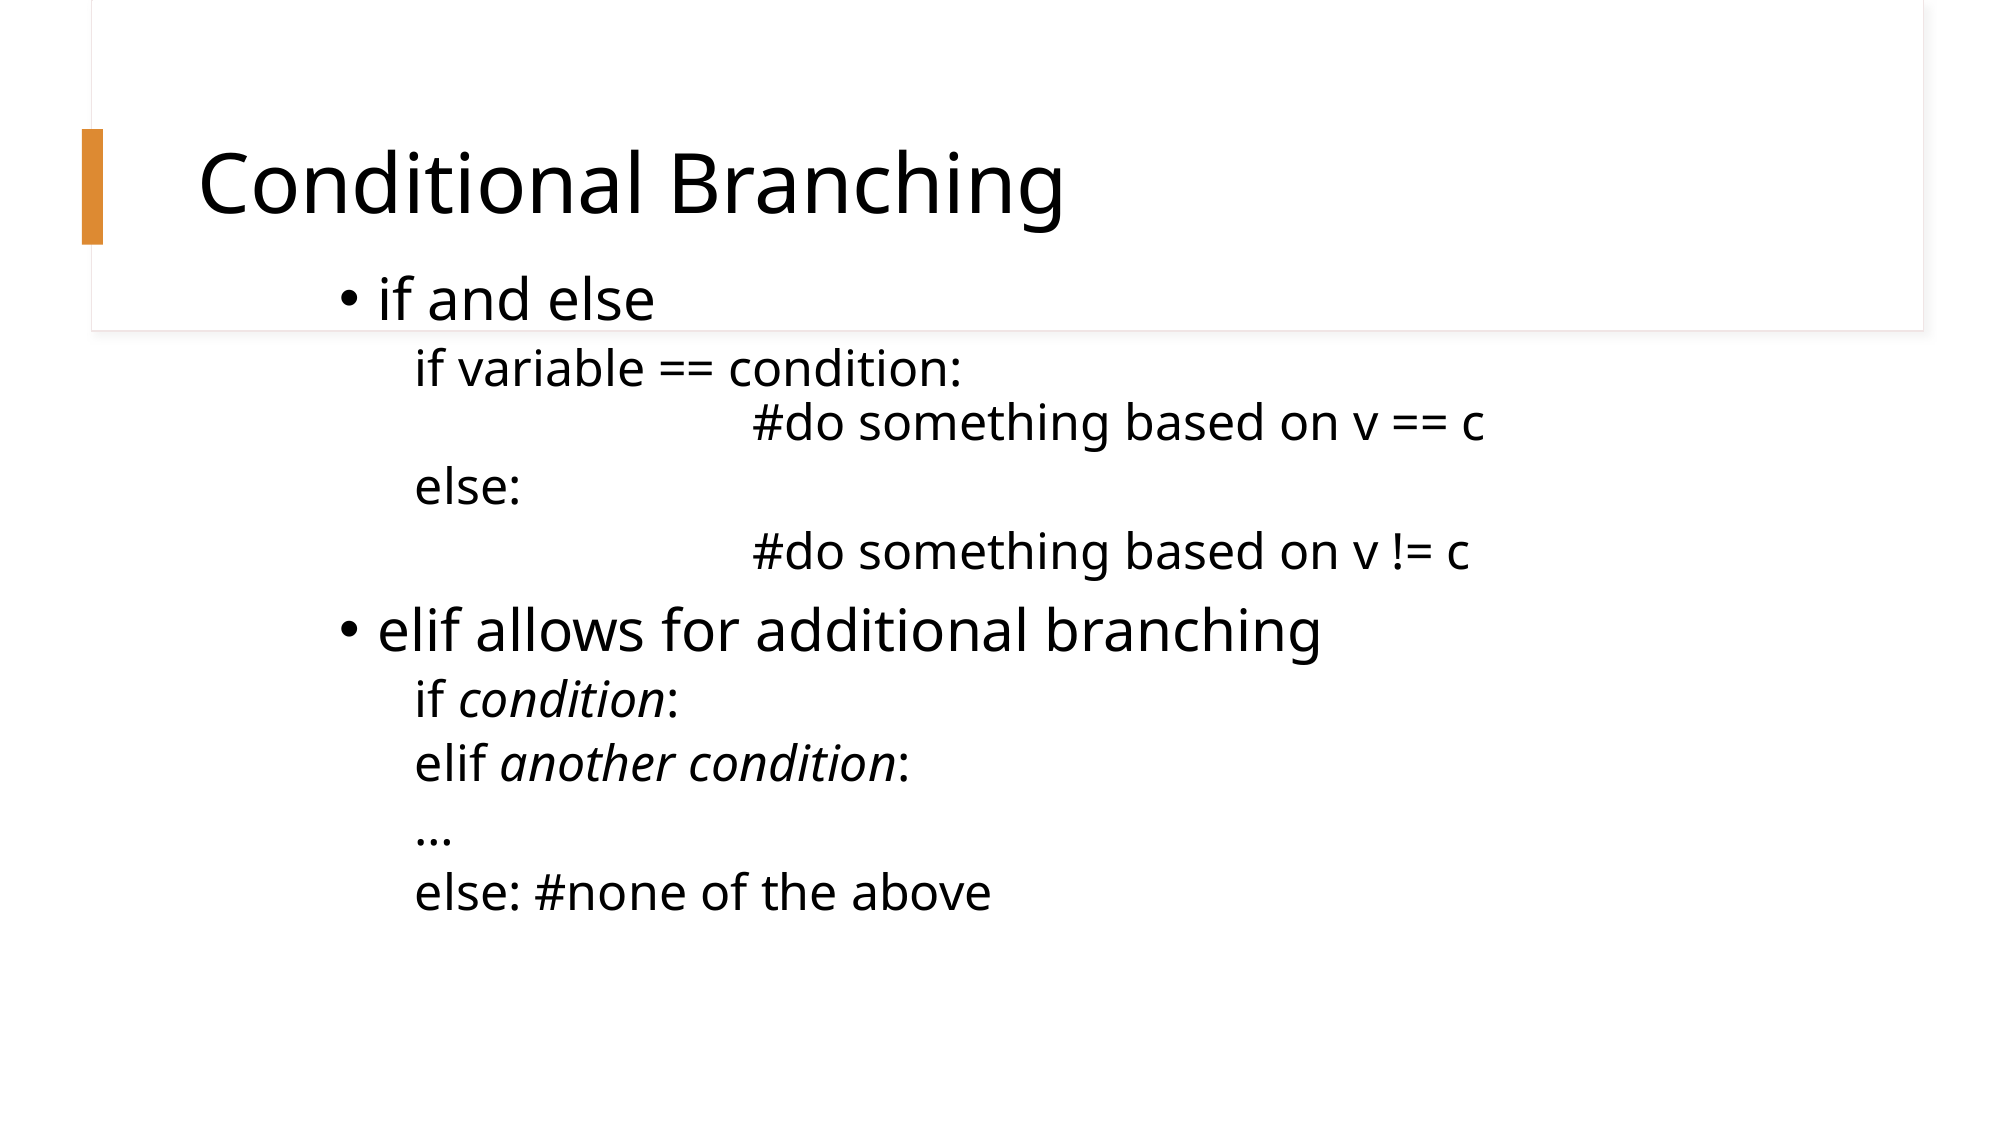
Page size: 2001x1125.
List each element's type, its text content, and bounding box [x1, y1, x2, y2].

list if and else if variable == condition: #do something based on v == c else: #do something based on v != c elif allows for additional branching if condition: elif another condition: … else: #none of the above [324, 262, 1675, 1088]
title Conditional Branching [183, 90, 1851, 284]
